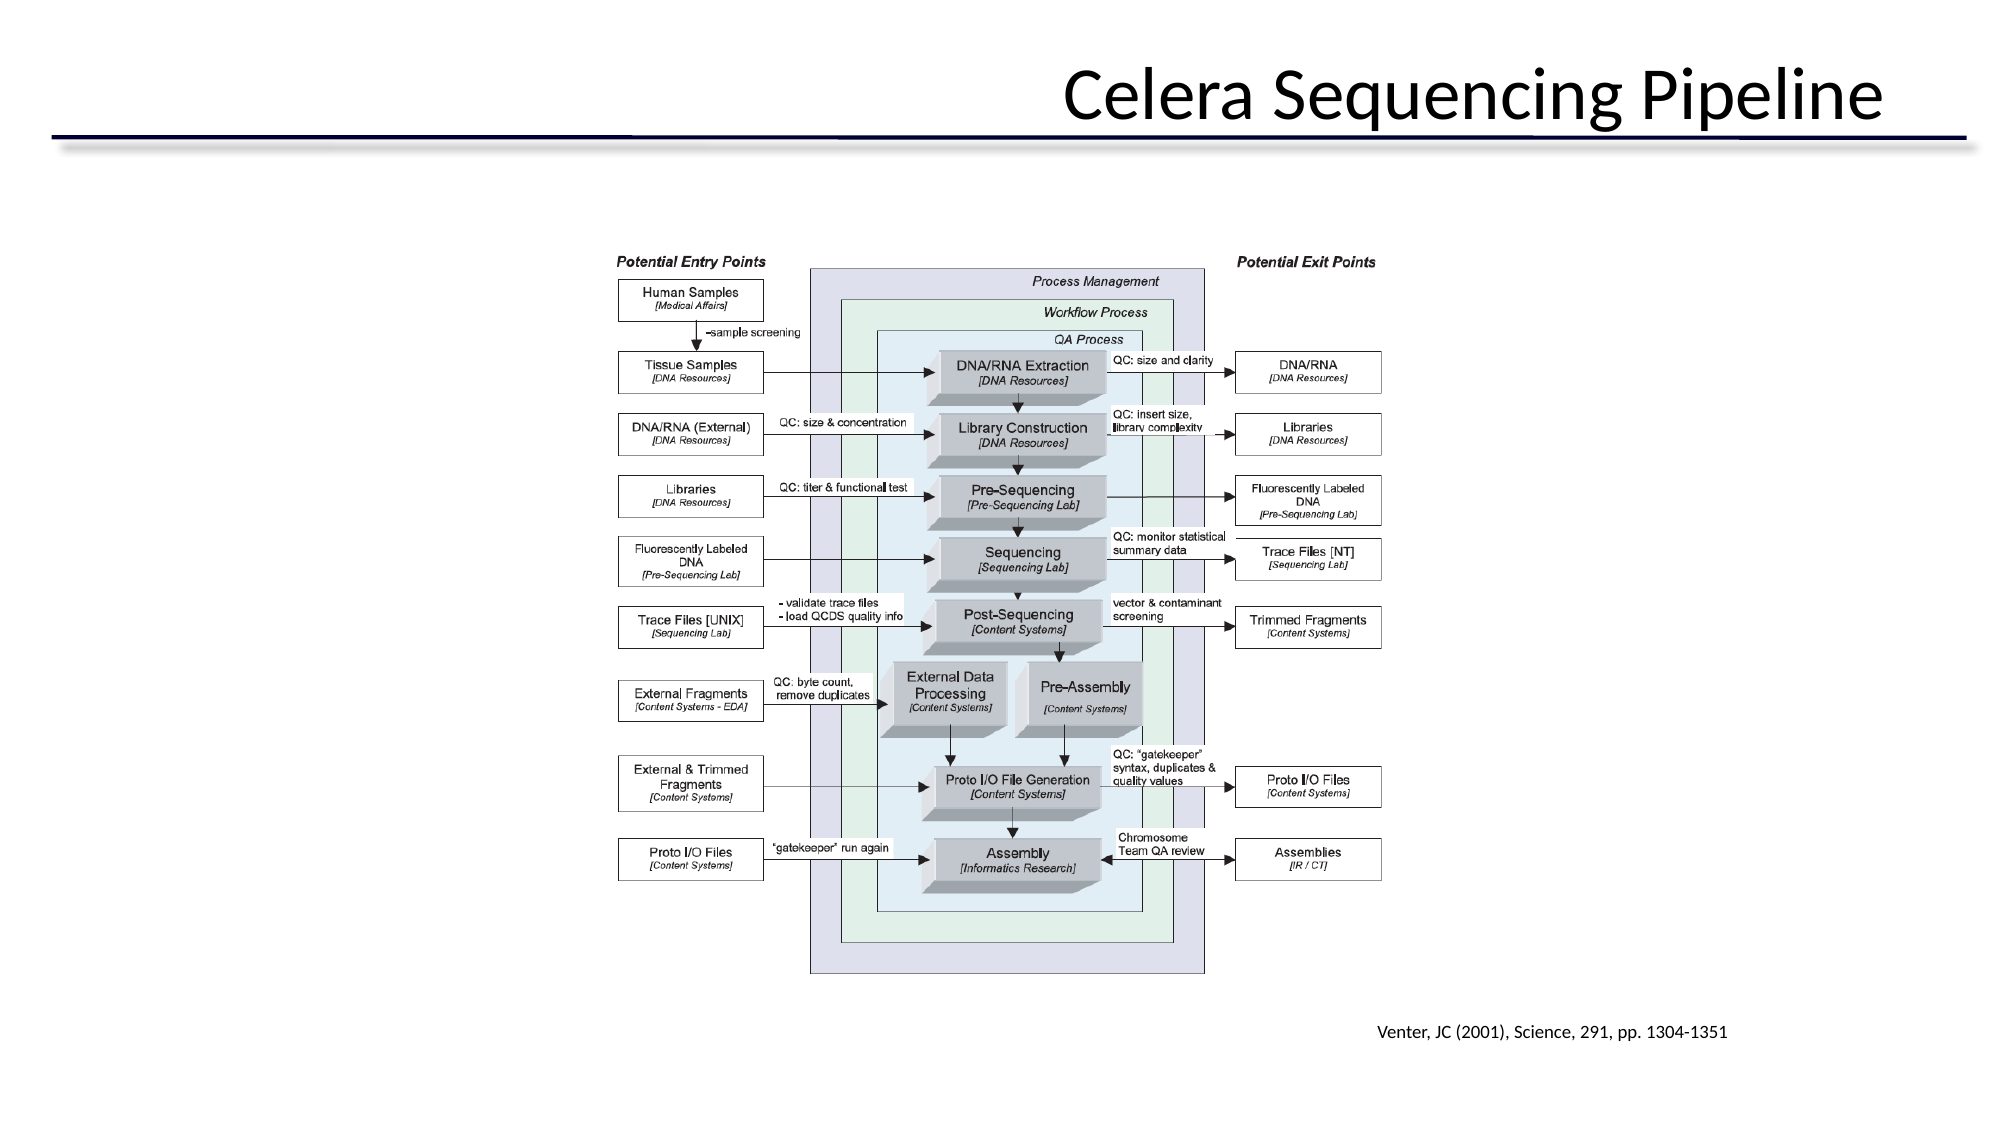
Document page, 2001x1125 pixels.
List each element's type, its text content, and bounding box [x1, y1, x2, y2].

text_box Venter, JC (2001), Science, 291, pp. 1304-1351 [1362, 1012, 1750, 1050]
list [596, 237, 1396, 981]
title Celera Sequencing Pipeline [99, 37, 1900, 225]
